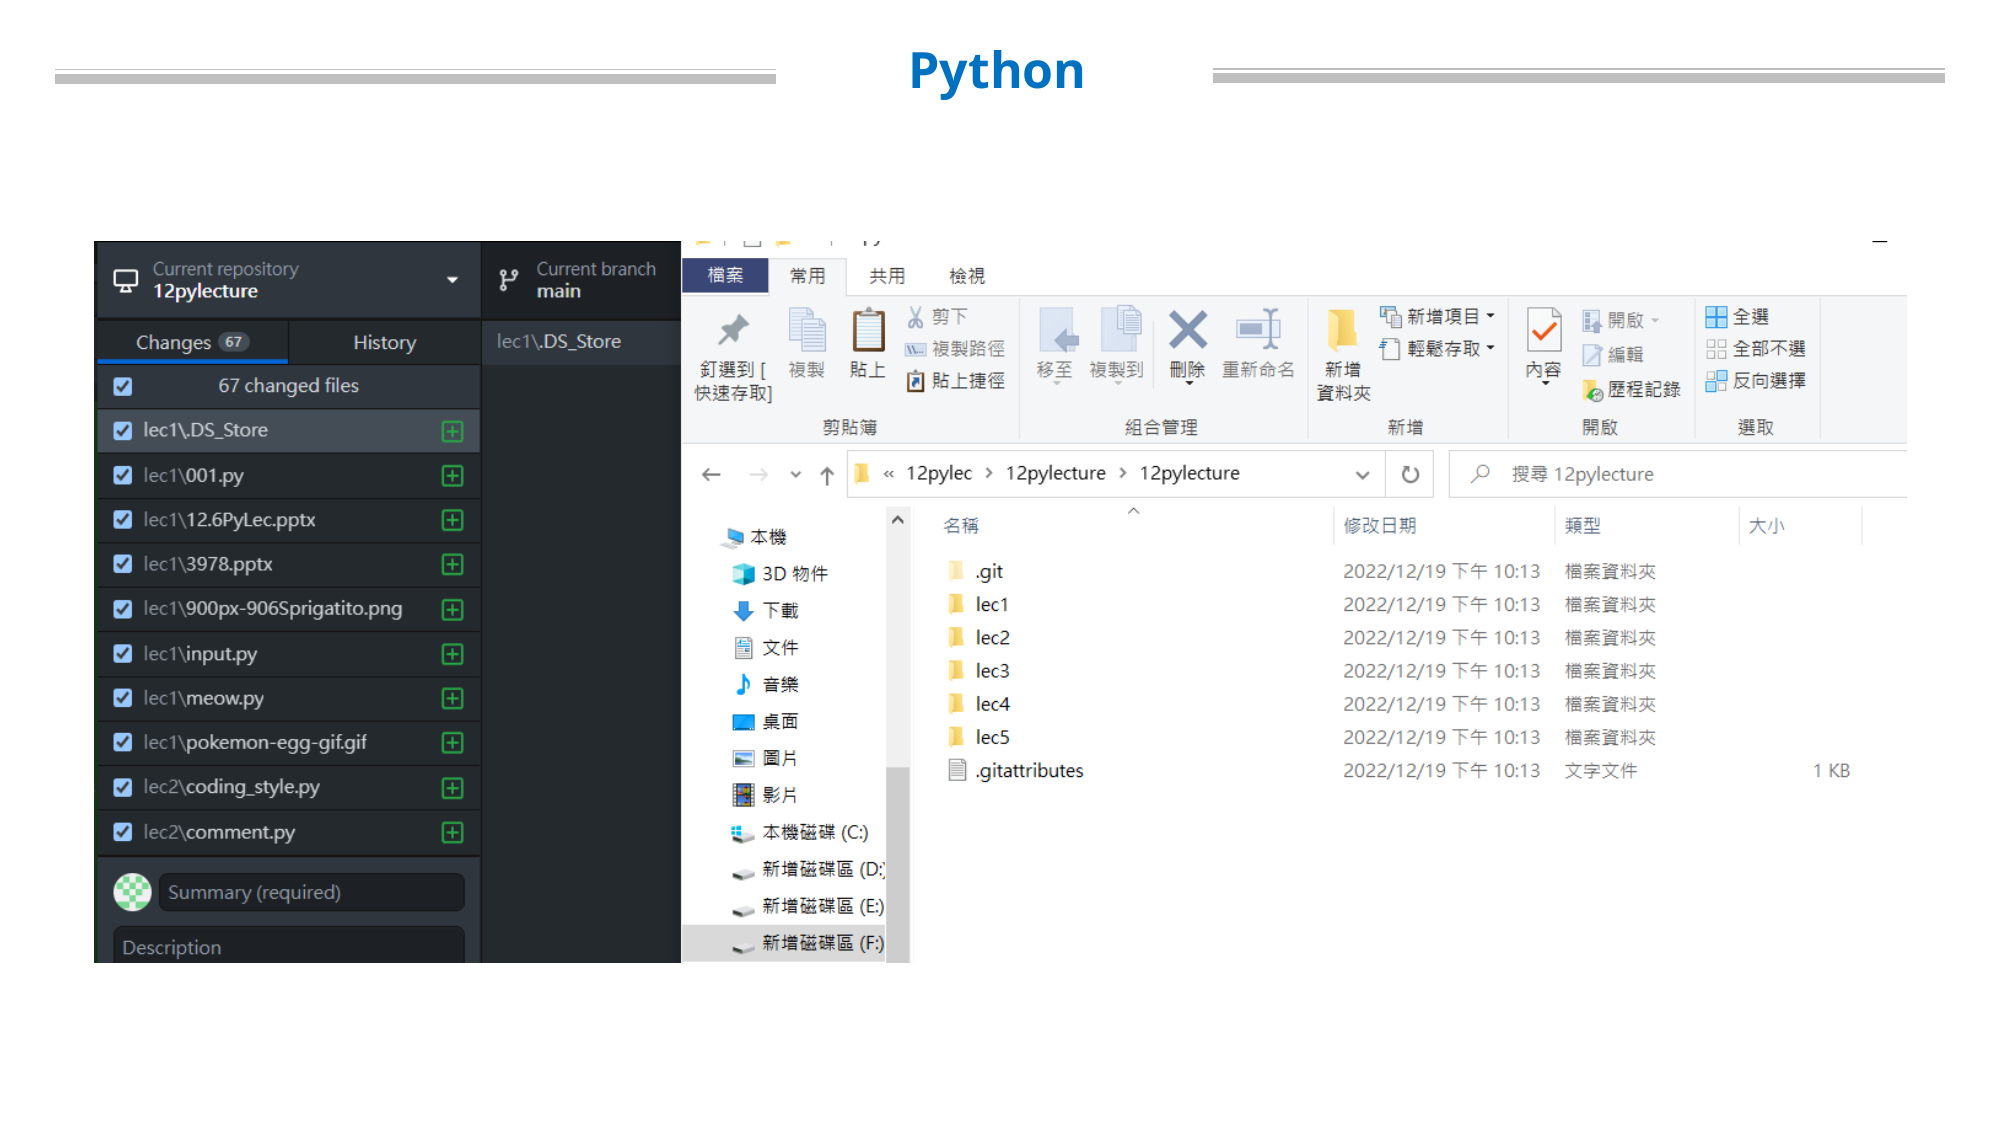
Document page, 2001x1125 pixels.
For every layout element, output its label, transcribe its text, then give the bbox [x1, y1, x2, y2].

text_box Python [782, 30, 1213, 106]
picture [94, 241, 1907, 963]
